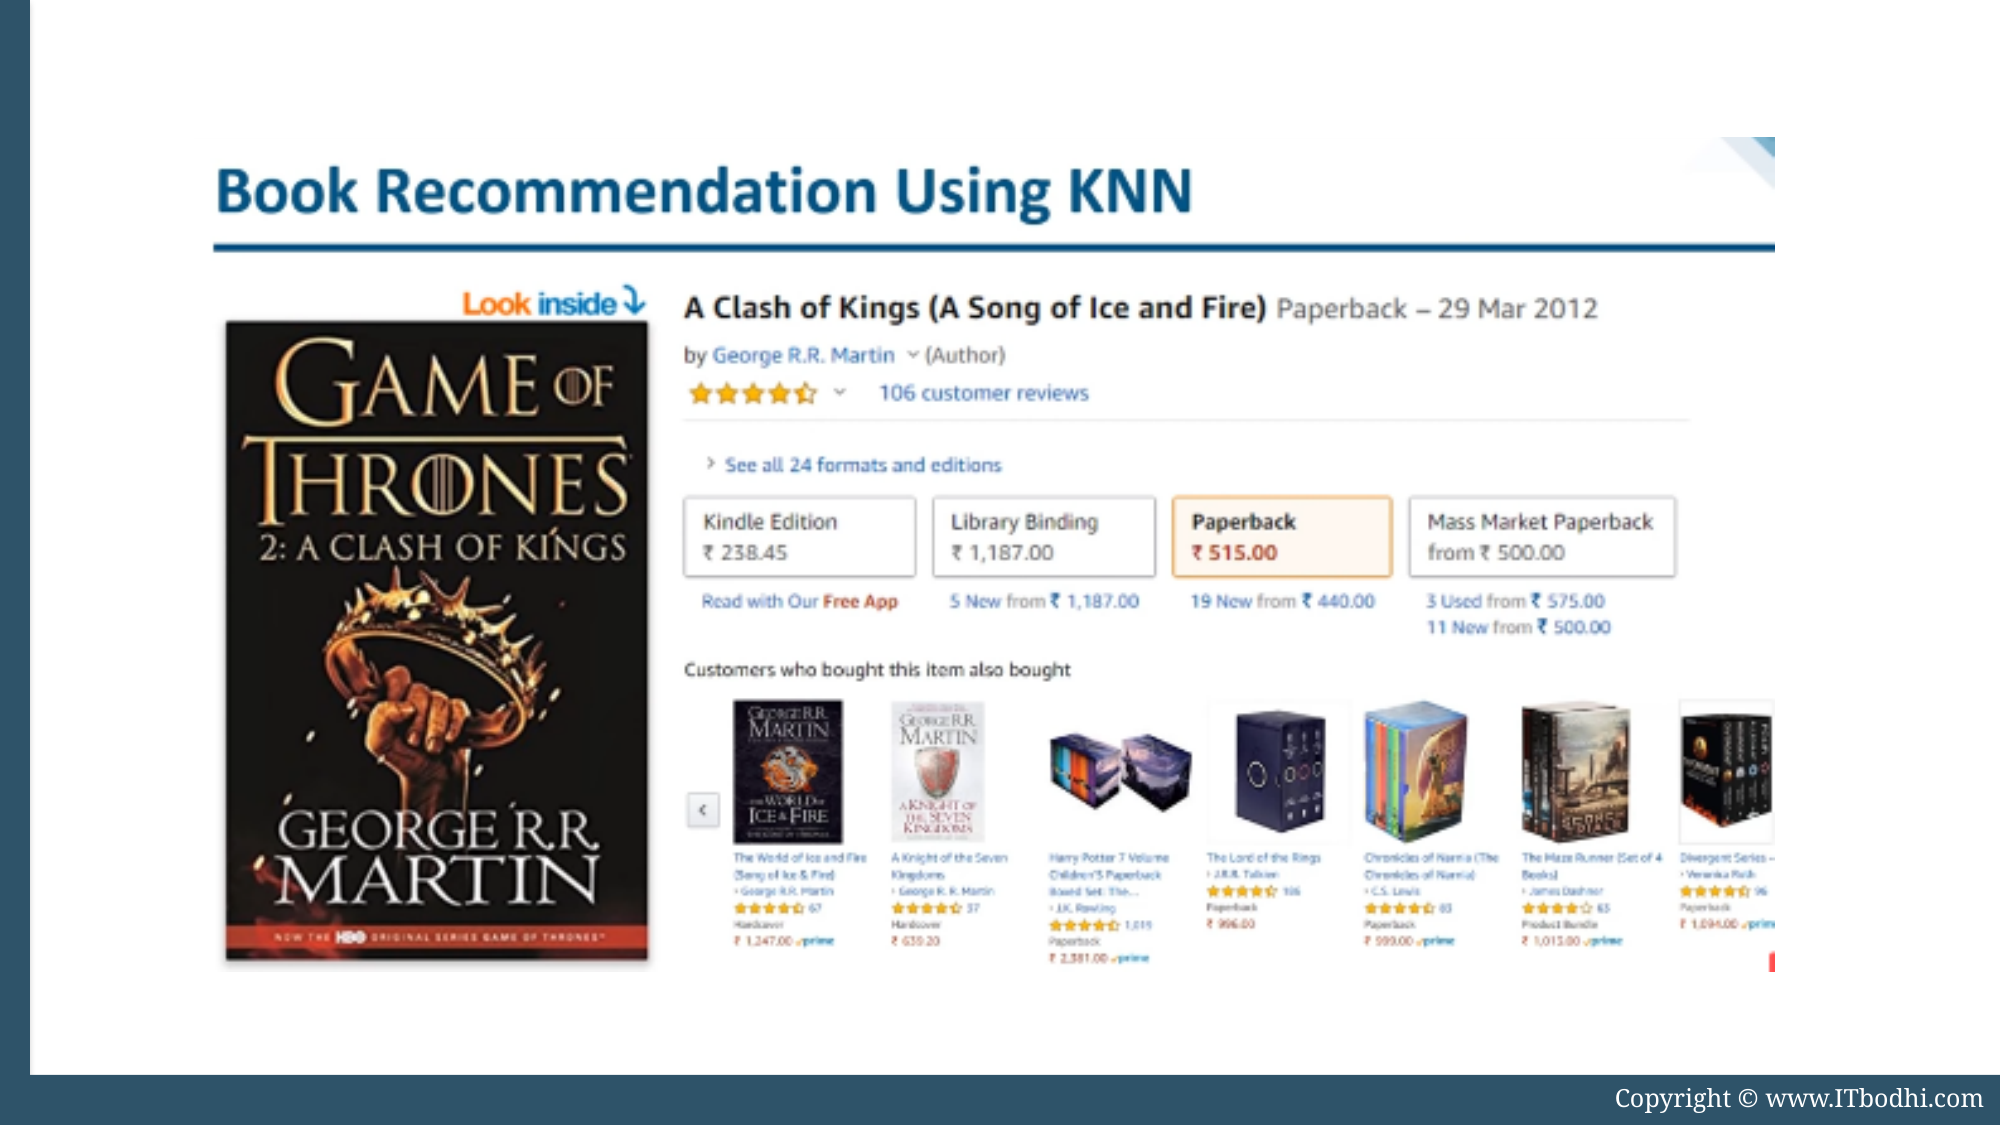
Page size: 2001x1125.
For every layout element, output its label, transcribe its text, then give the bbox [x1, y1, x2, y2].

text_box Copyright © www.ITbodhi.com [24, 1074, 2000, 1125]
picture [194, 137, 1776, 972]
